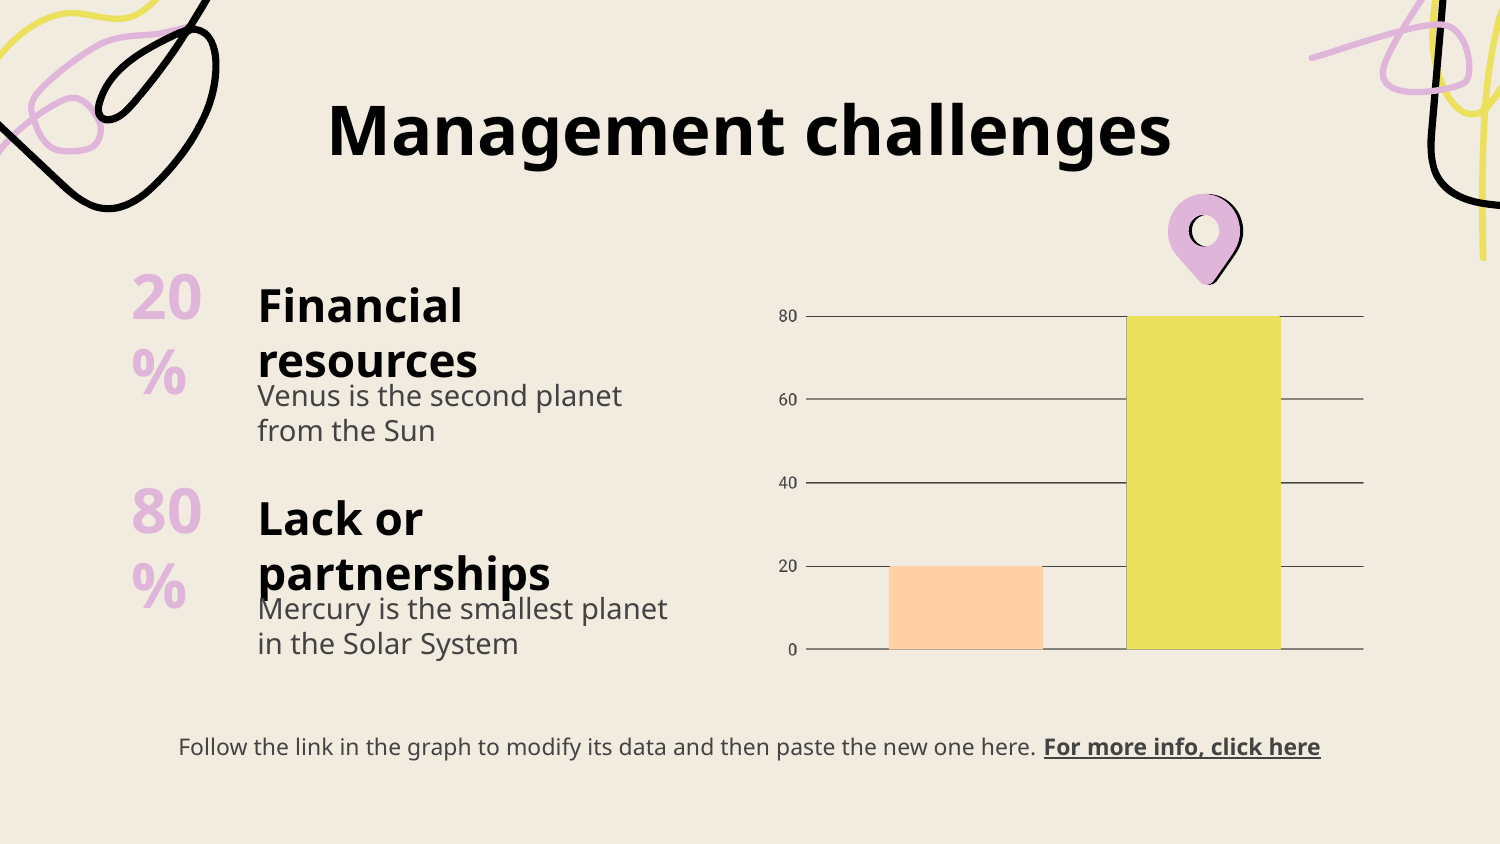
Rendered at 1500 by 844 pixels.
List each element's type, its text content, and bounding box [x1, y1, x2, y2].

title Management challenges [116, 88, 1383, 167]
title 80% [116, 515, 268, 578]
text_box Lack or partnerships [242, 513, 695, 577]
text_box Financial resources [242, 300, 695, 363]
text_box Mercury is the smallest planet in the Solar System [242, 585, 695, 666]
picture [748, 286, 1383, 679]
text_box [1167, 193, 1244, 286]
text_box Follow the link in the graph to modify its data and then paste the new one here. For more info, click here [117, 718, 1382, 778]
text_box Venus is the second planet from the Sun [242, 371, 695, 452]
text_box [1311, 0, 1470, 93]
title 20% [116, 301, 268, 364]
